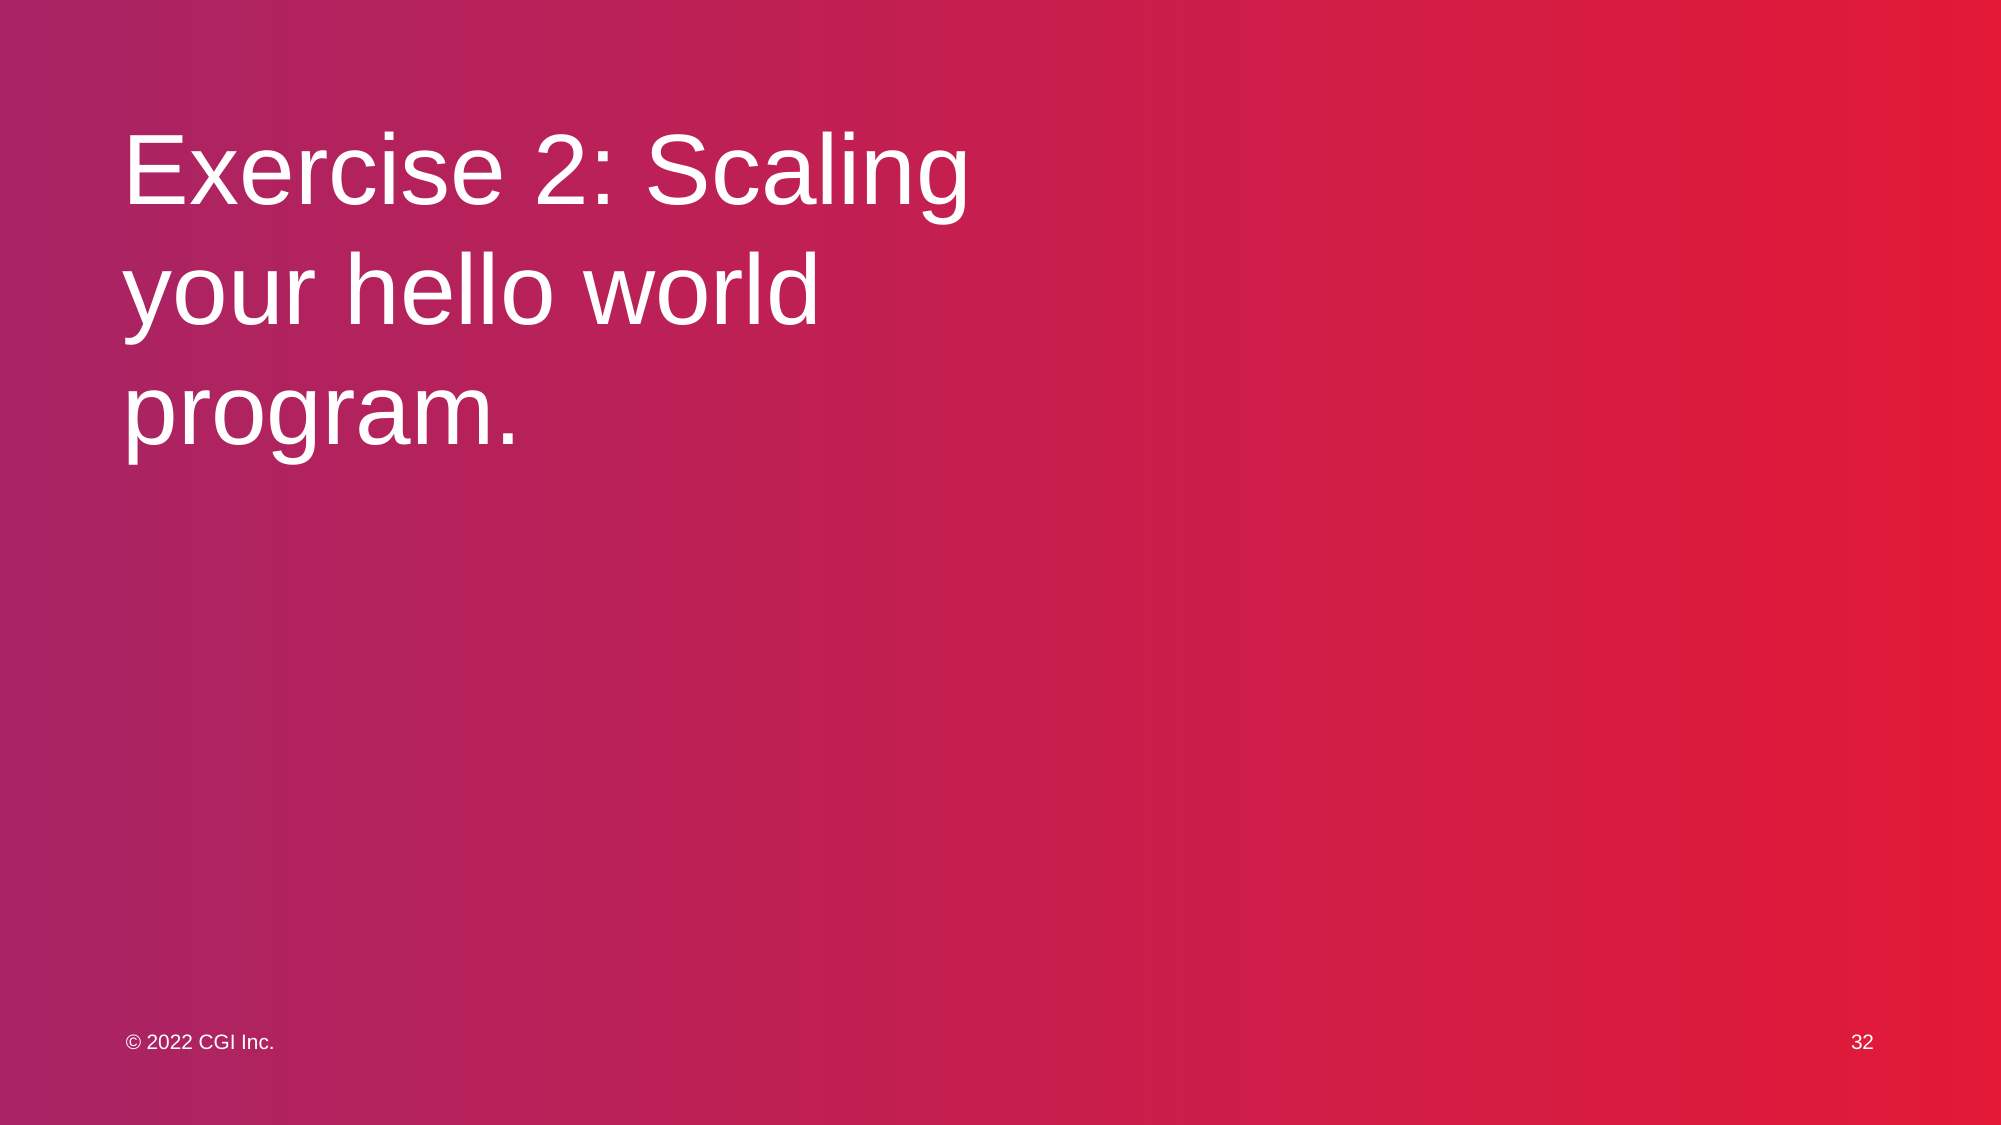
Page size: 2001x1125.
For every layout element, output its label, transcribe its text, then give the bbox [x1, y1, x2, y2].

slide_number 32 [1831, 1027, 1875, 1056]
title Exercise 2: Scaling your hello world program. [122, 104, 1130, 470]
